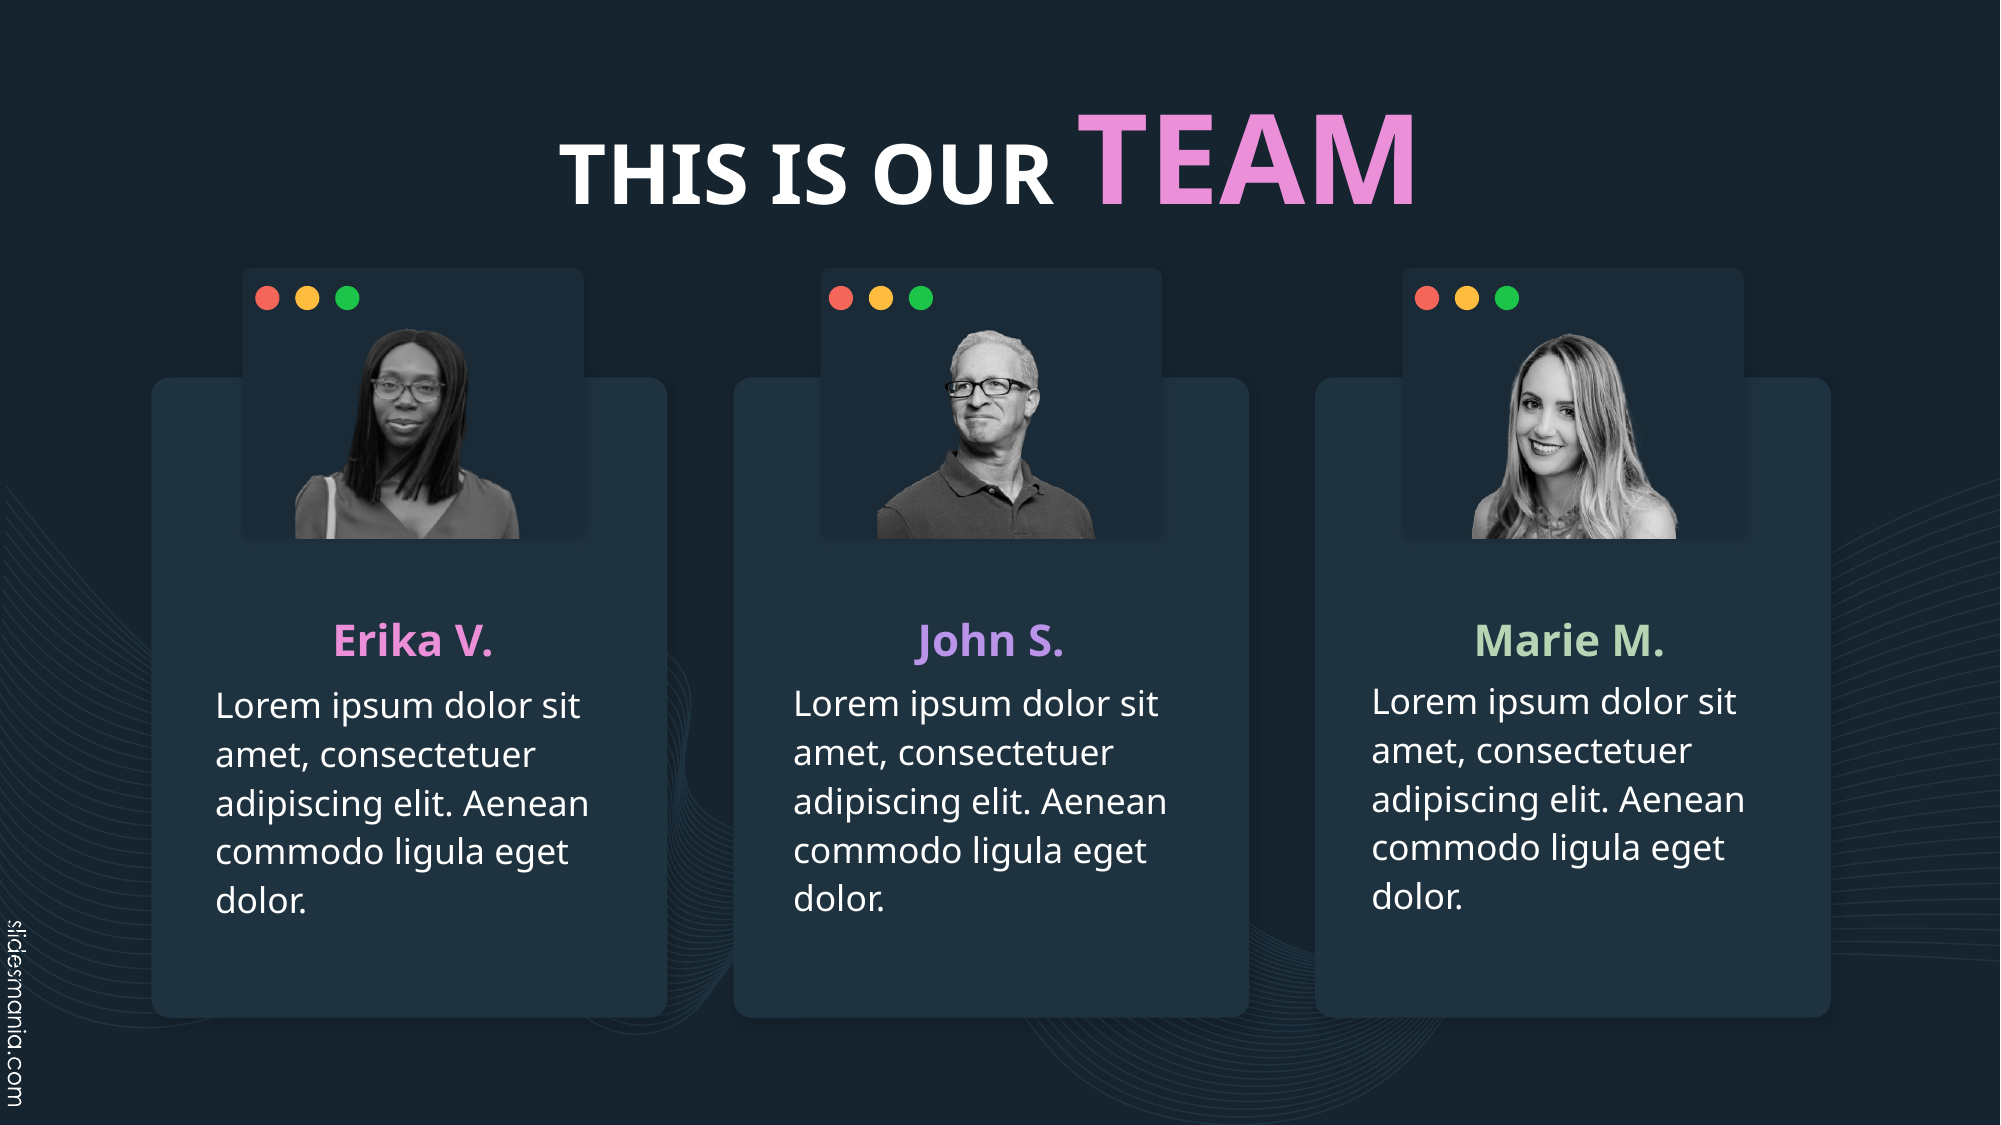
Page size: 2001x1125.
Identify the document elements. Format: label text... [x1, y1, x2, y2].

list Lorem ipsum dolor sit amet, consectetuer adipiscing elit. Aenean commodo ligula eget dolor. [195, 656, 632, 809]
title THIS IS OUR TEAM [195, 59, 1788, 186]
list Lorem ipsum dolor sit amet, consectetuer adipiscing elit. Aenean commodo ligula eget dolor. [1351, 652, 1788, 804]
picture [1458, 309, 1688, 539]
list Lorem ipsum dolor sit amet, consectetuer adipiscing elit. Aenean commodo ligula eget dolor. [773, 654, 1210, 806]
subtitle John S. [773, 584, 1210, 654]
picture [876, 309, 1106, 539]
picture [295, 309, 524, 539]
subtitle Marie M. [1351, 584, 1788, 652]
subtitle Erika V. [195, 584, 632, 656]
